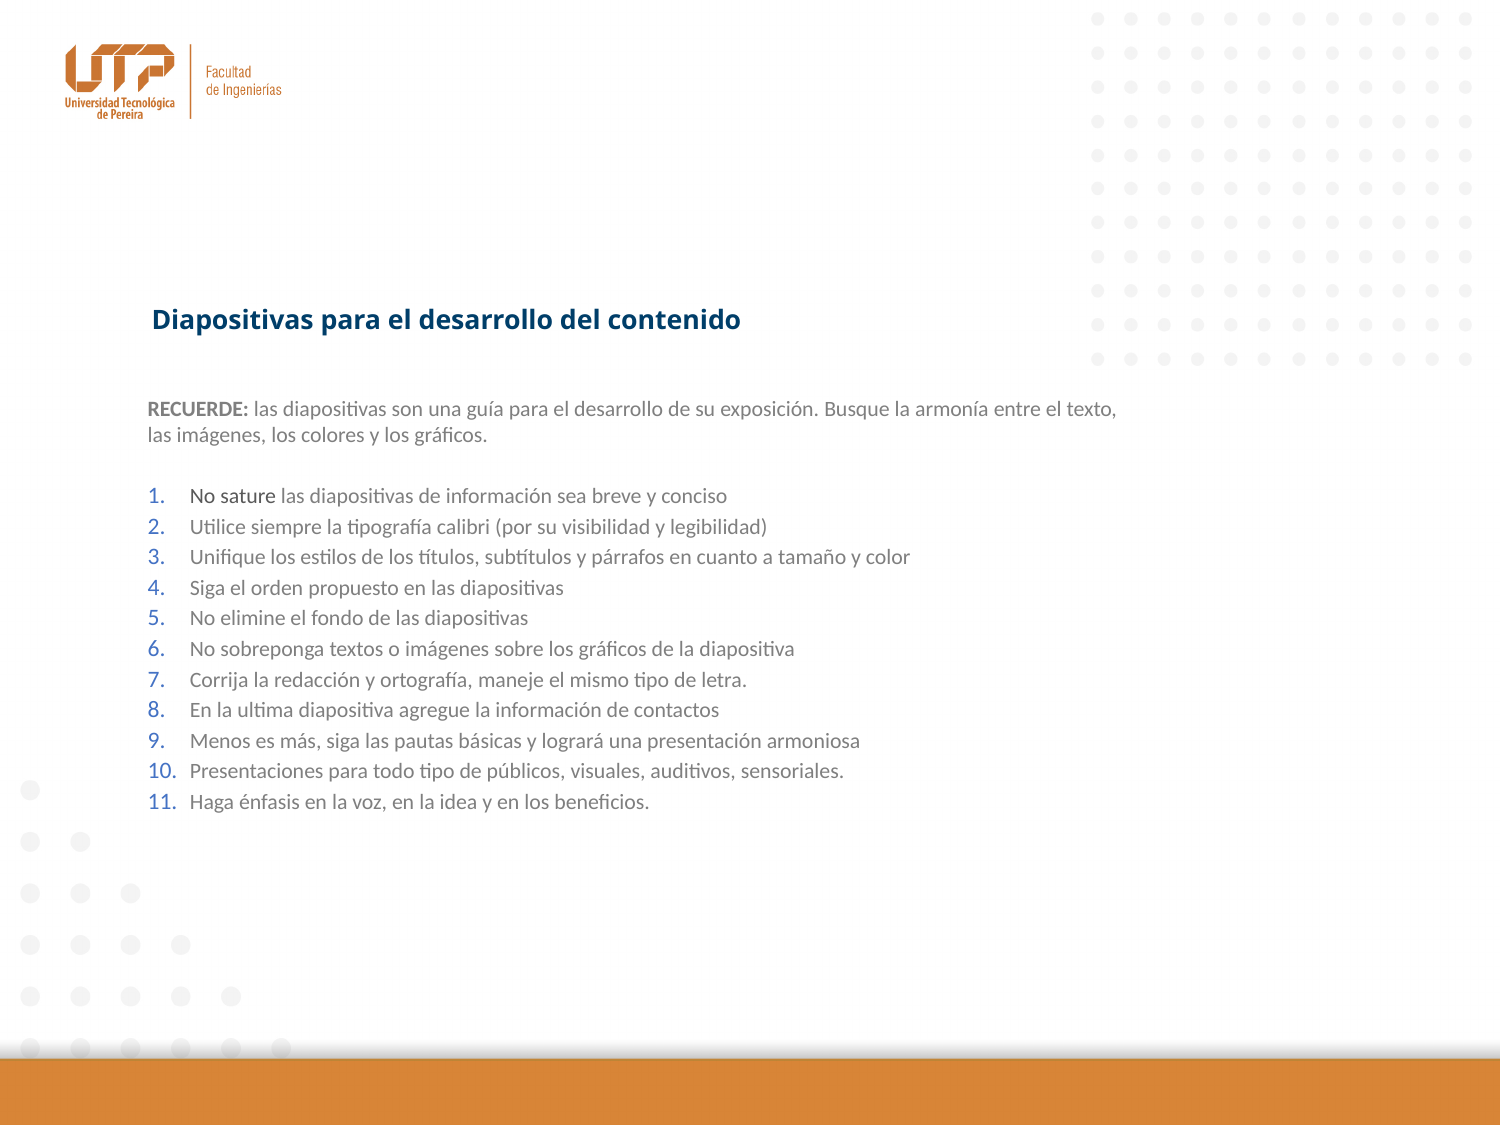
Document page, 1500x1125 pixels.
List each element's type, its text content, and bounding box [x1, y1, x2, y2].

picture [0, 0, 1500, 1125]
text_box RECUERDE: las diapositivas son una guía para el desarrollo de su exposición. Busque la armonía entre el texto, las imágenes, los colores y los gráficos. No sature las diapositivas de información sea breve y conciso Utilice siempre la tipografía calibri (por su visibilidad y legibilidad) Unifique los estilos de los títulos, subtítulos y párrafos en cuanto a tamaño y color Siga el orden propuesto en las diapositivas No elimine el fondo de las diapositivas No sobreponga textos o imágenes sobre los gráficos de la diapositiva Corrija la redacción y ortografía, maneje el mismo tipo de letra. En la ultima diapositiva agregue la información de contactos Menos es más, siga las pautas básicas y logrará una presentación armoniosa Presentaciones para todo tipo de públicos, visuales, auditivos, sensoriales. Haga énfasis en la voz, en la idea y en los beneficios. [136, 386, 1145, 868]
title Diapositivas para el desarrollo del contenido [136, 298, 979, 372]
